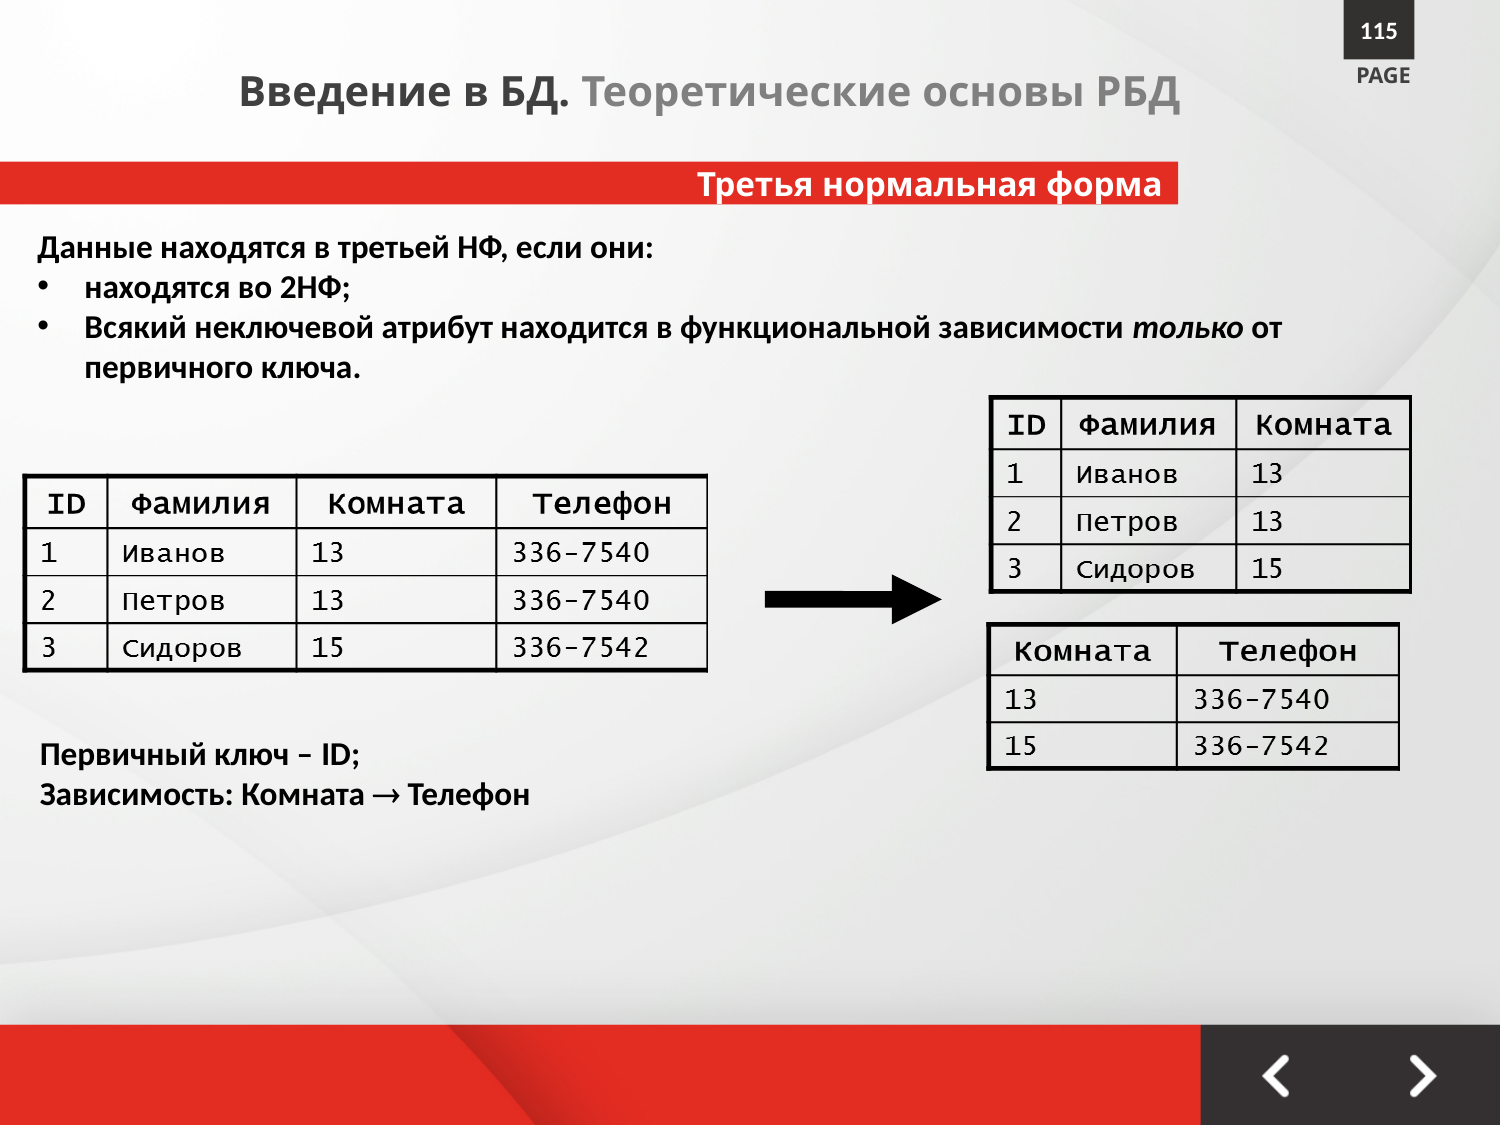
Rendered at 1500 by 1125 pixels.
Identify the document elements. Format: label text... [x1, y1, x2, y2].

subtitle Третья нормальная форма [0, 161, 1179, 205]
text_box [764, 593, 942, 606]
text_box 115 [1342, 0, 1417, 61]
picture [0, 0, 1500, 1125]
text_box PAGE [1341, 54, 1426, 96]
text_box Введение в БД. Теоретические основы РБД [22, 57, 1196, 123]
text_box Данные находятся в третьей НФ, если они: находятся во 2НФ; Всякий неключевой атрибут находится в функциональной зависимости только от первичного ключа. [22, 217, 1459, 393]
text_box Первичный ключ – ID; Зависимость: Комната  Телефон [24, 724, 775, 820]
